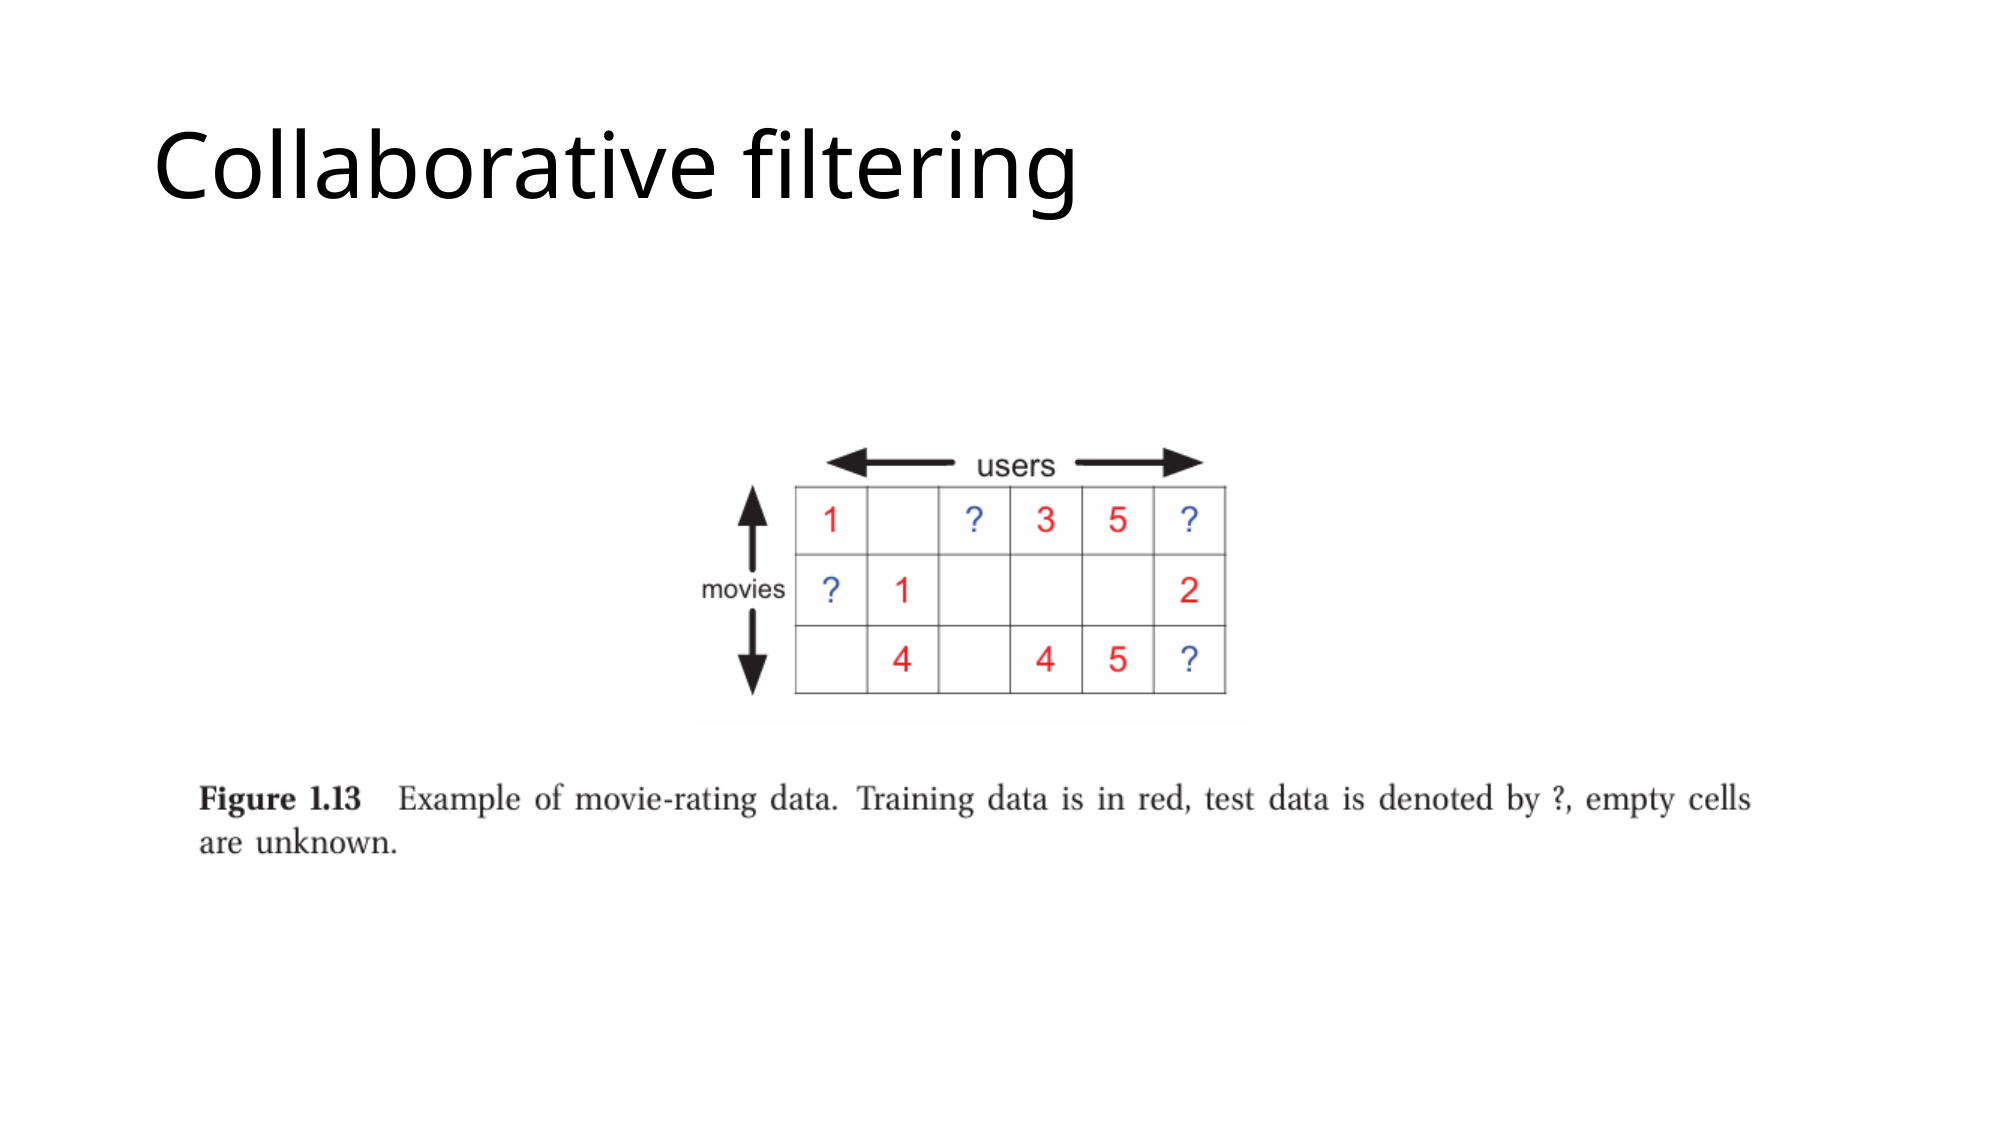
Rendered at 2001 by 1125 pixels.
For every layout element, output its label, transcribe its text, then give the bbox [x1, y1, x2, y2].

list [137, 415, 1863, 897]
title Collaborative filtering [137, 59, 1863, 278]
